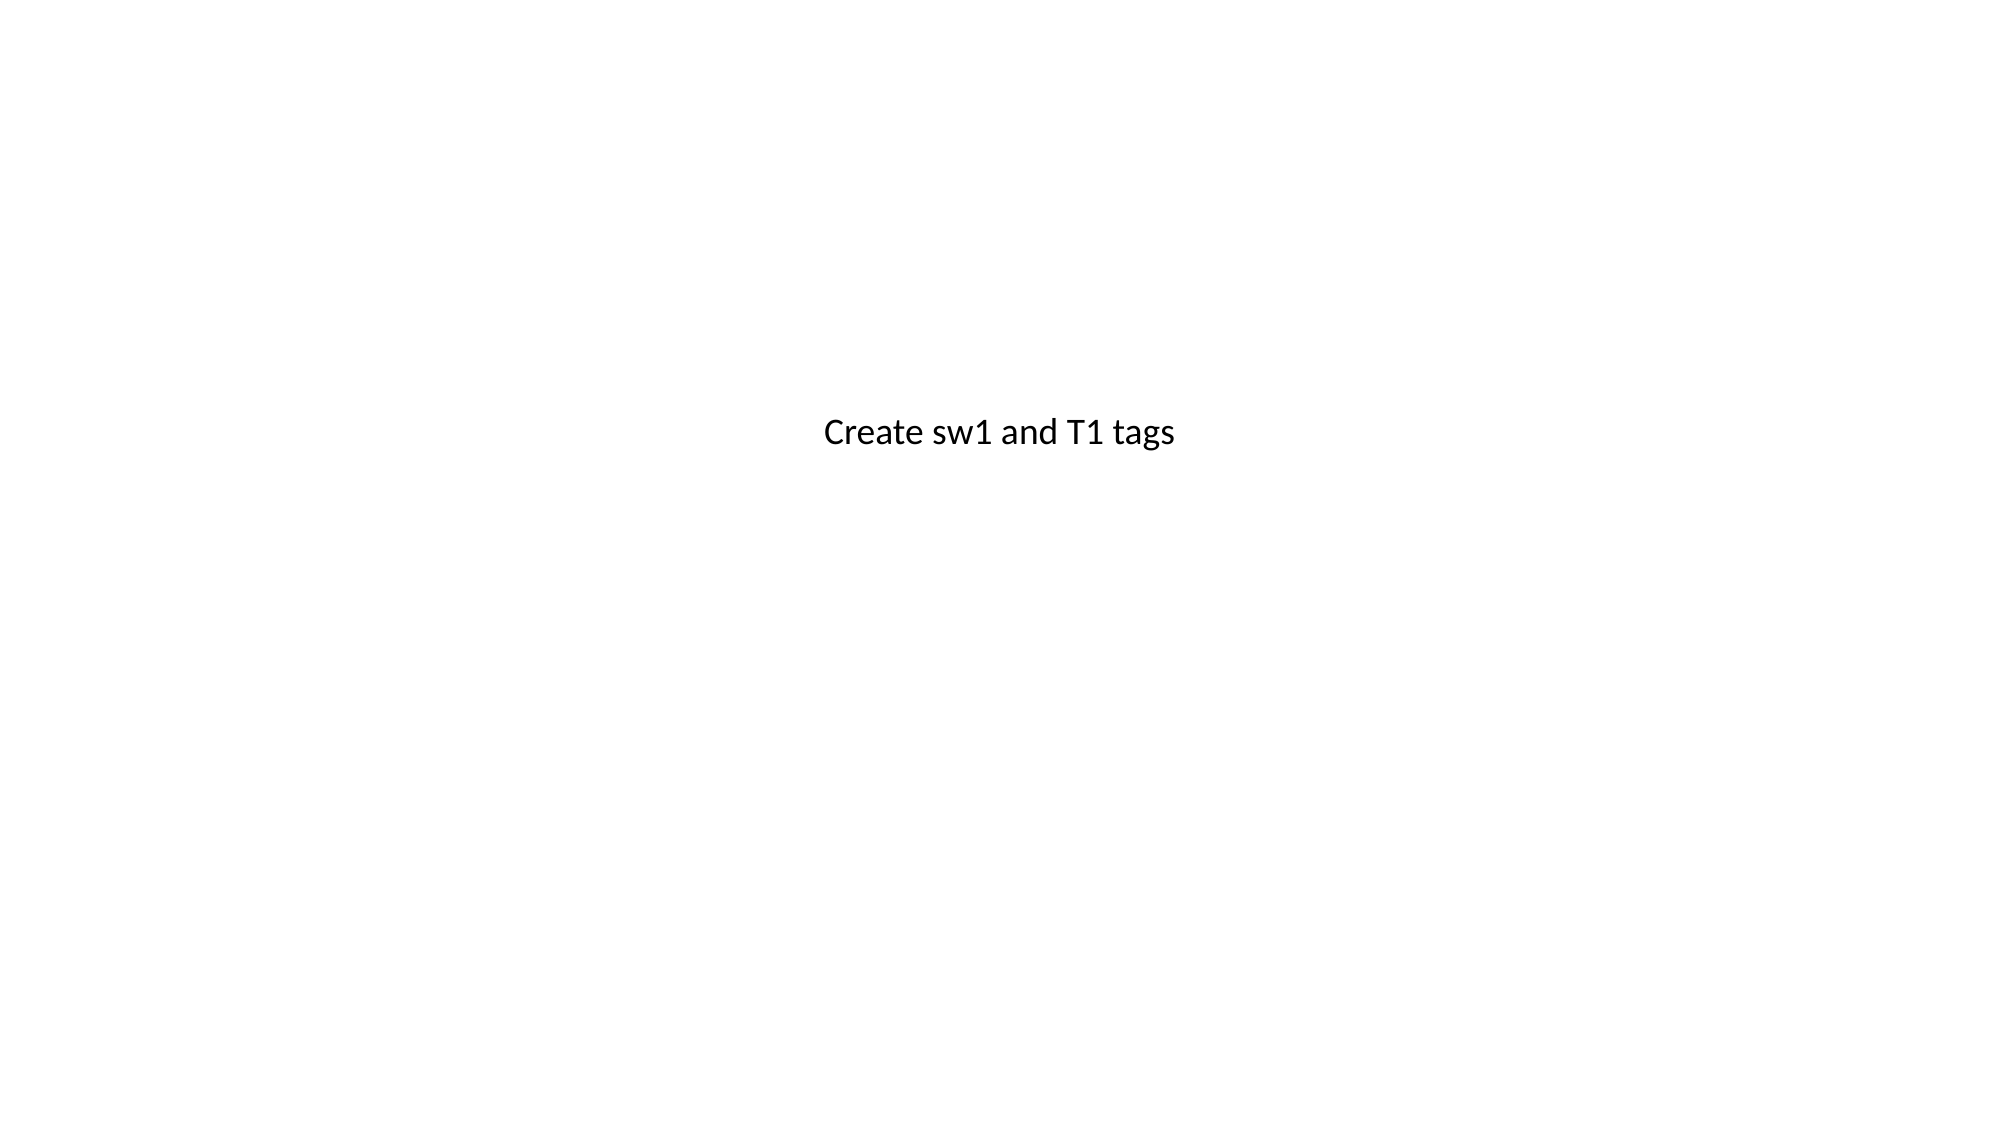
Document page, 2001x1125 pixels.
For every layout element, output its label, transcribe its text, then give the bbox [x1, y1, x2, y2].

text_box Create sw1 and T1 tags [809, 399, 1191, 460]
